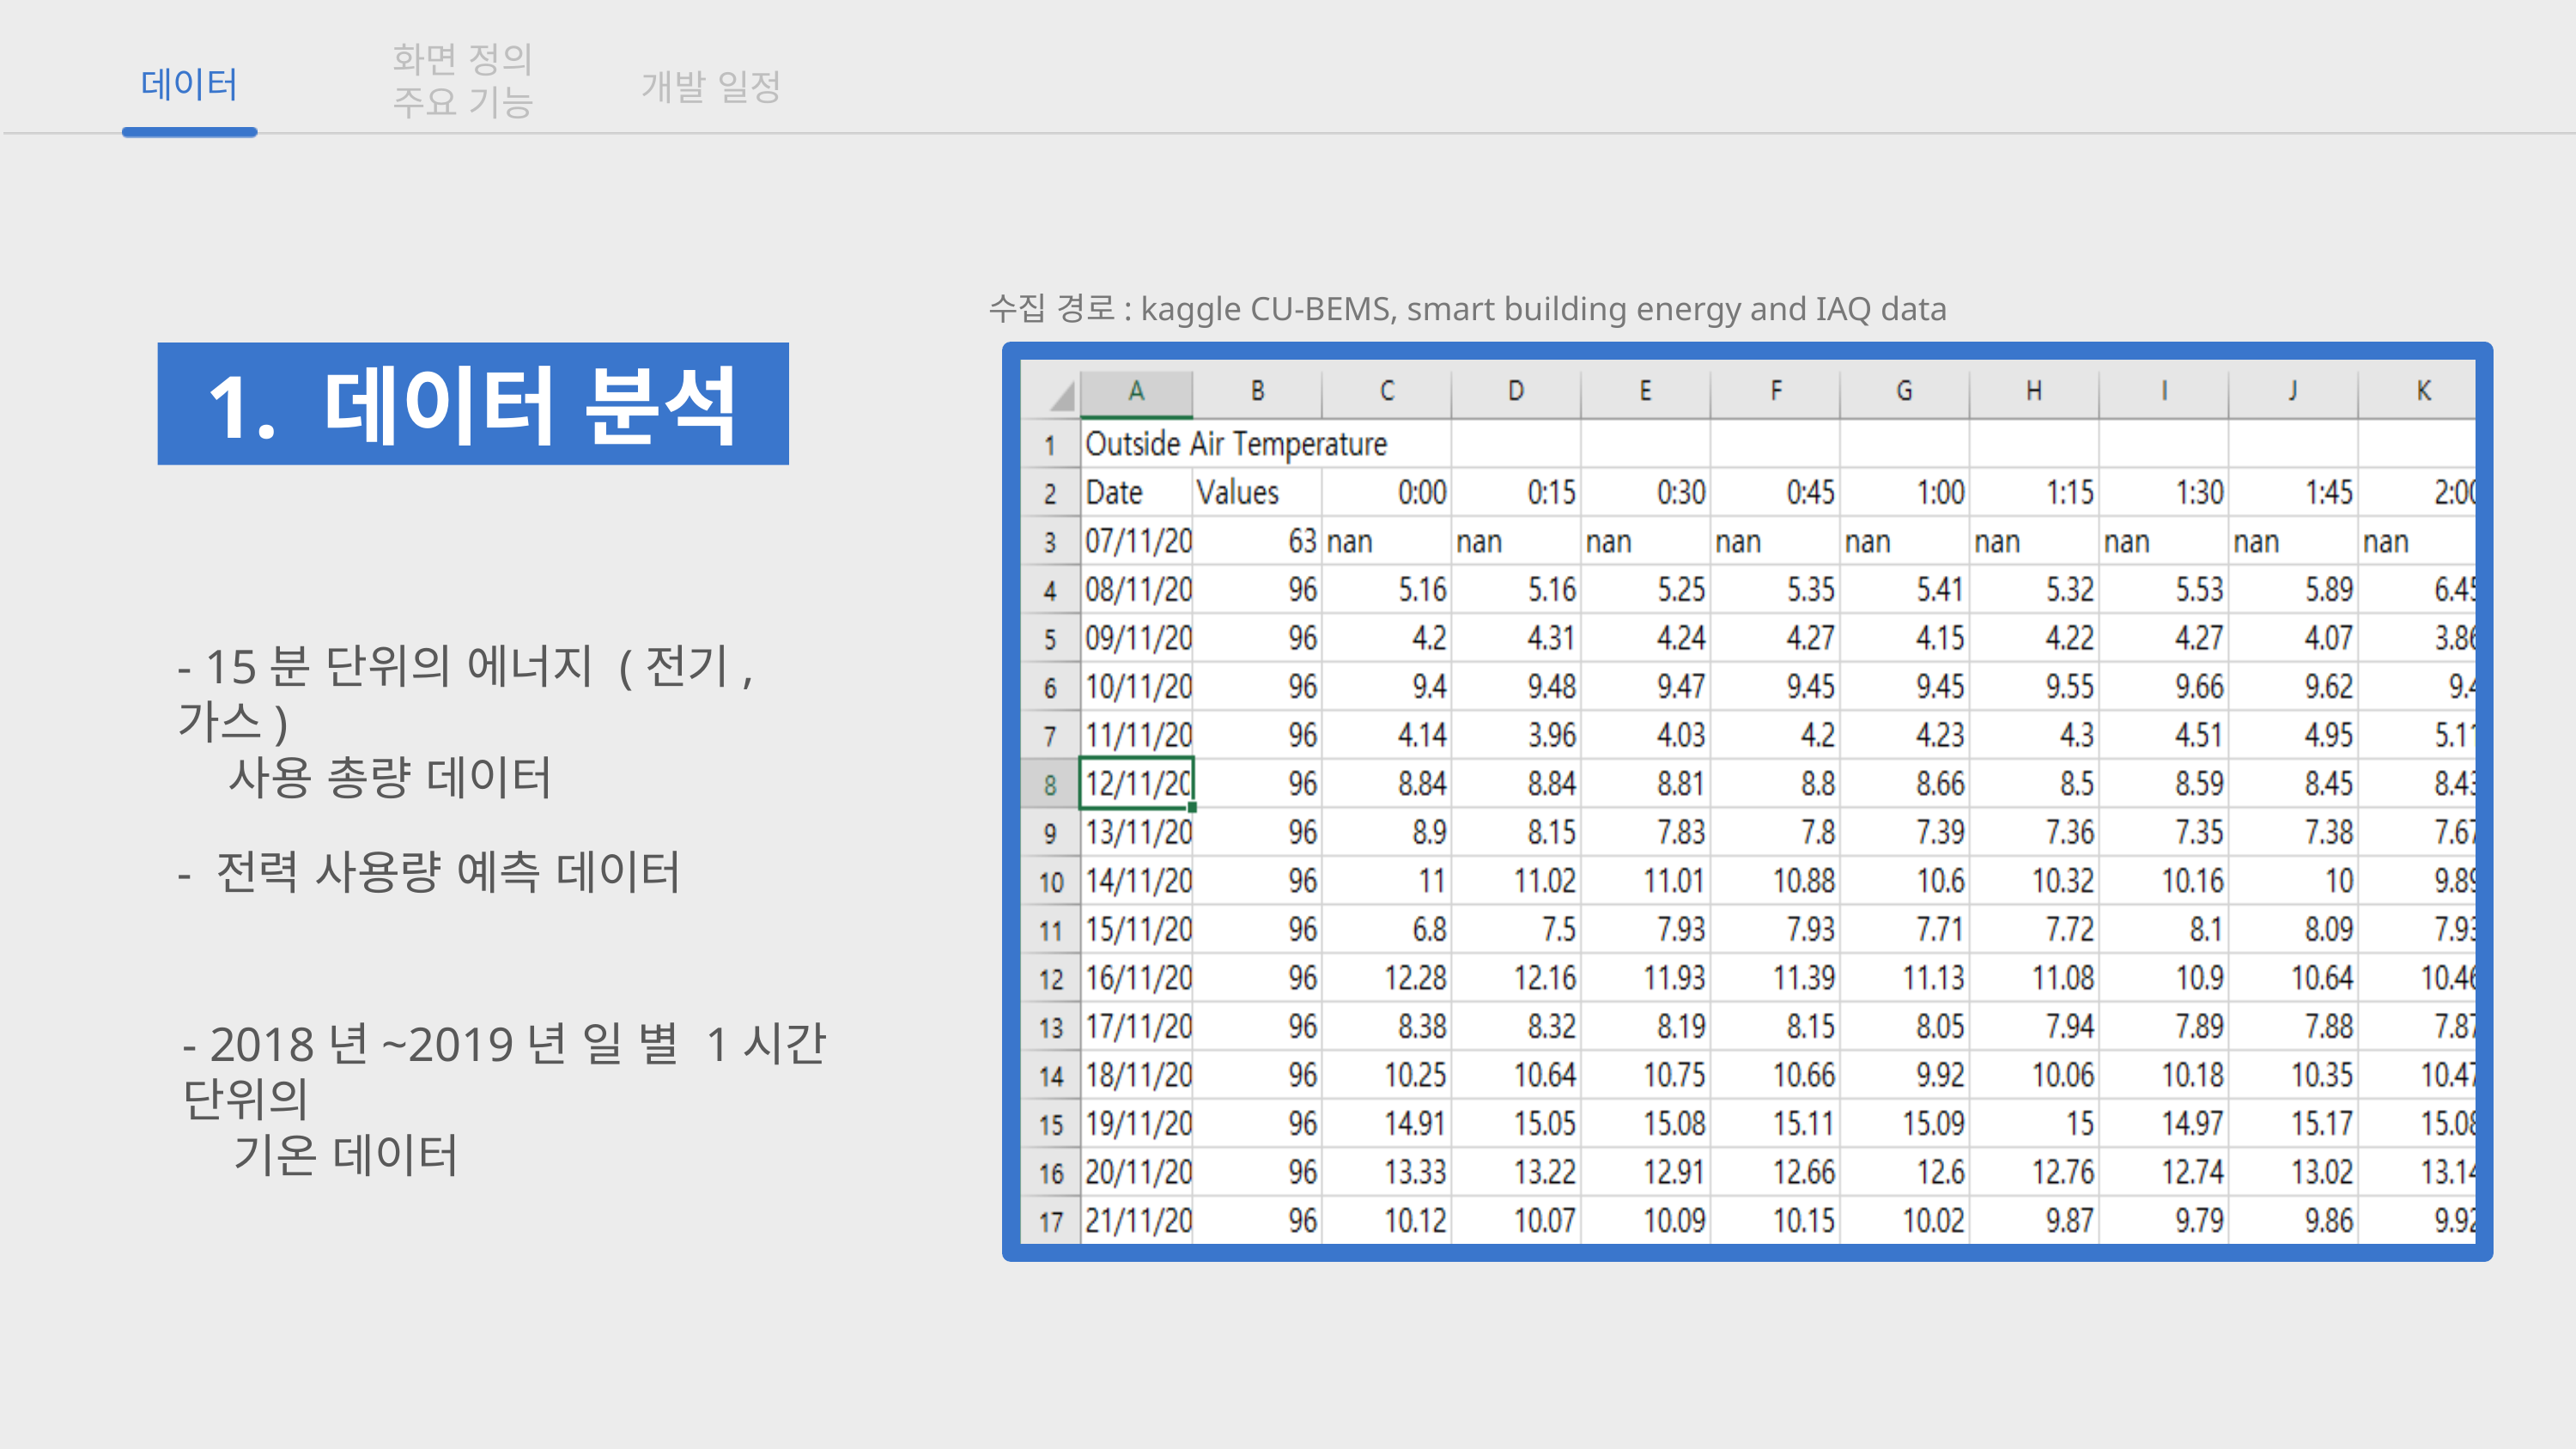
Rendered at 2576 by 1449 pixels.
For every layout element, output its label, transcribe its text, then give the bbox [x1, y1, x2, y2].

text_box 수집 경로: kaggle CU-BEMS, smart building energy and IAQ data [975, 282, 1962, 333]
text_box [122, 127, 258, 138]
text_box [261, 132, 2576, 136]
text_box 데이터 [52, 56, 328, 112]
text_box - 전력 사용량 예측 데이터 [158, 834, 971, 909]
text_box - 2018년~2019년 일 별 1시간 단위의 기온 데이터 [163, 1004, 976, 1192]
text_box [3, 132, 118, 136]
text_box 1. 데이터 분석 [157, 343, 789, 465]
text_box - 15분 단위의 에너지 (전기, 가스) 사용 총량 데이터 [158, 627, 865, 815]
text_box 개발 일정 [600, 58, 825, 115]
text_box 화면 정의 주요 기능 [351, 31, 576, 130]
picture [1019, 359, 2476, 1245]
